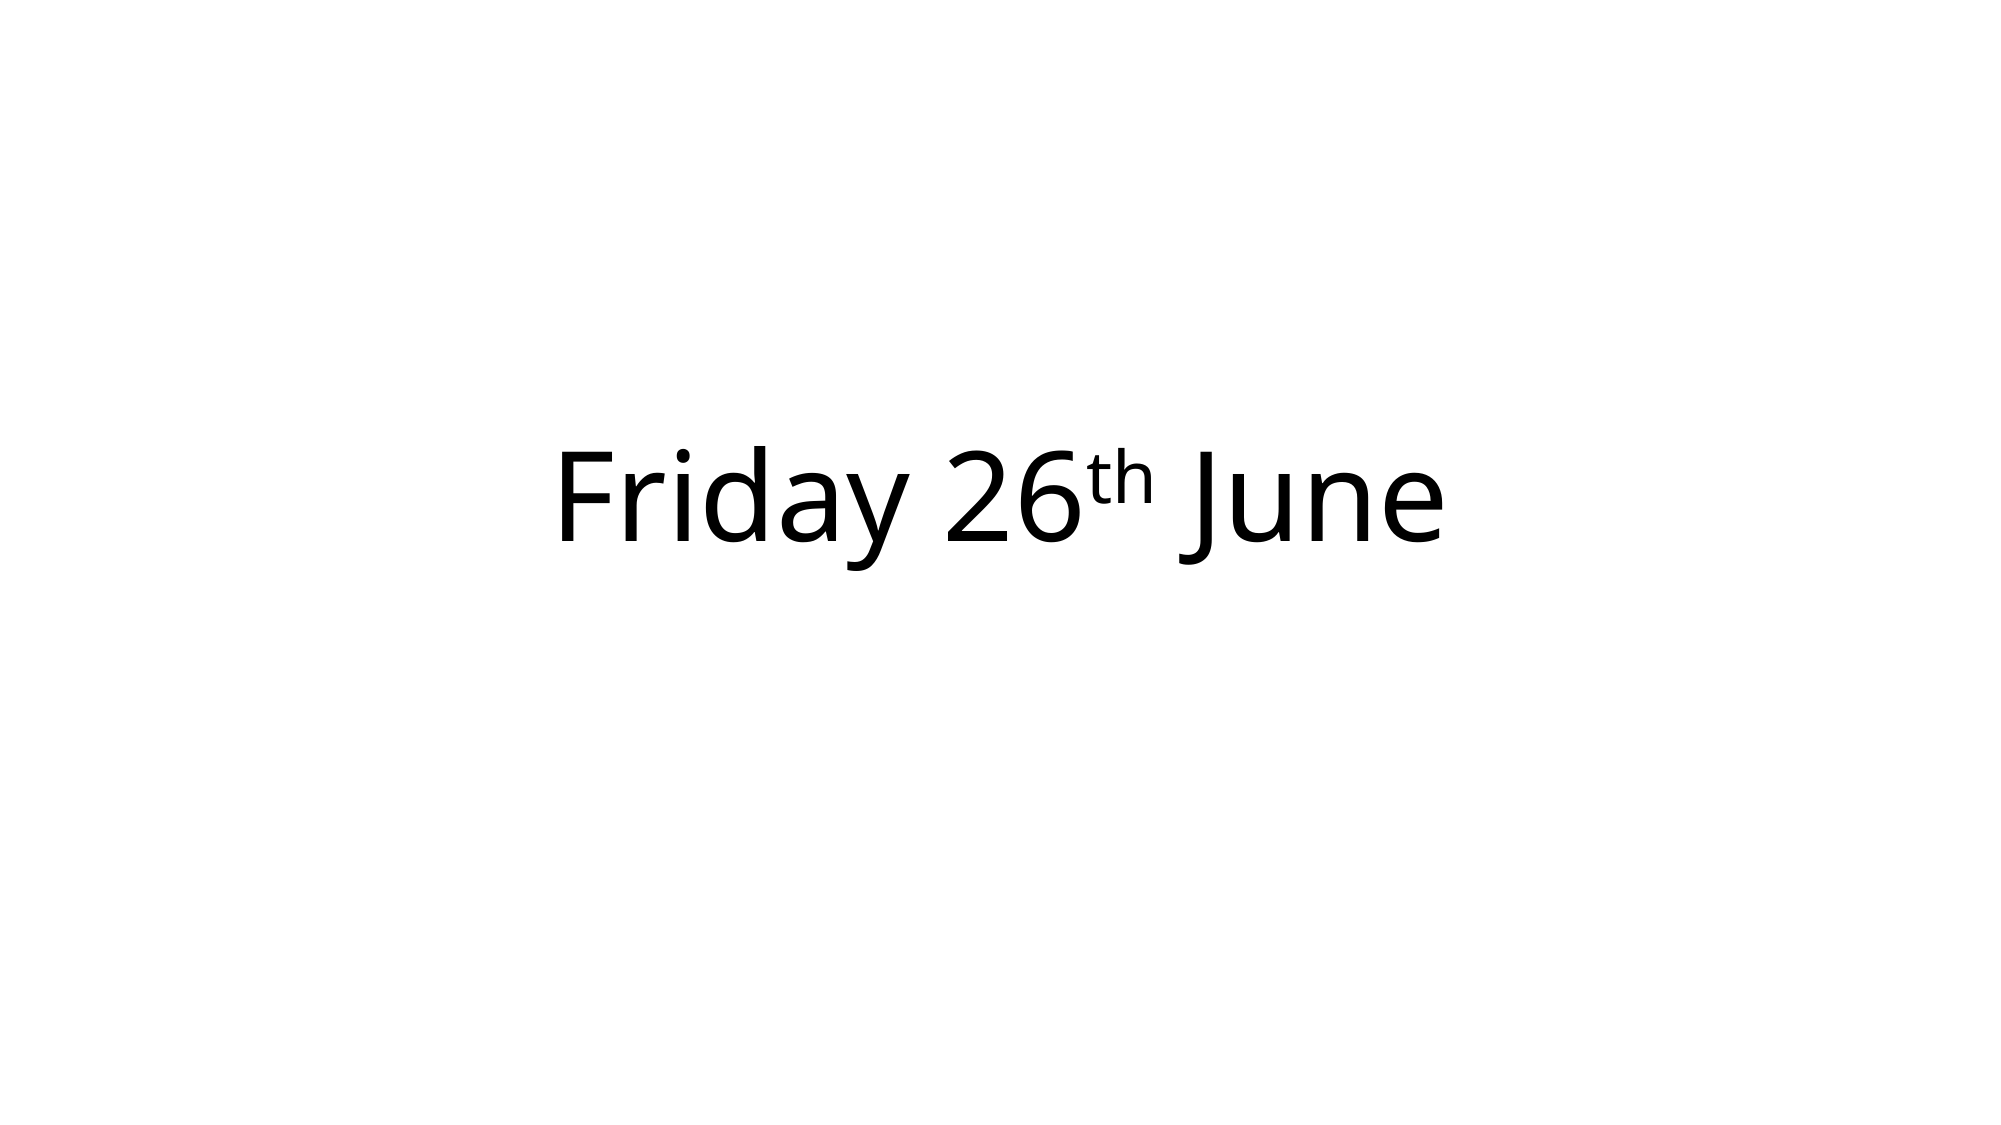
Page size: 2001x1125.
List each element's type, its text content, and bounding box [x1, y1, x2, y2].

title Friday 26th June [249, 184, 1750, 576]
